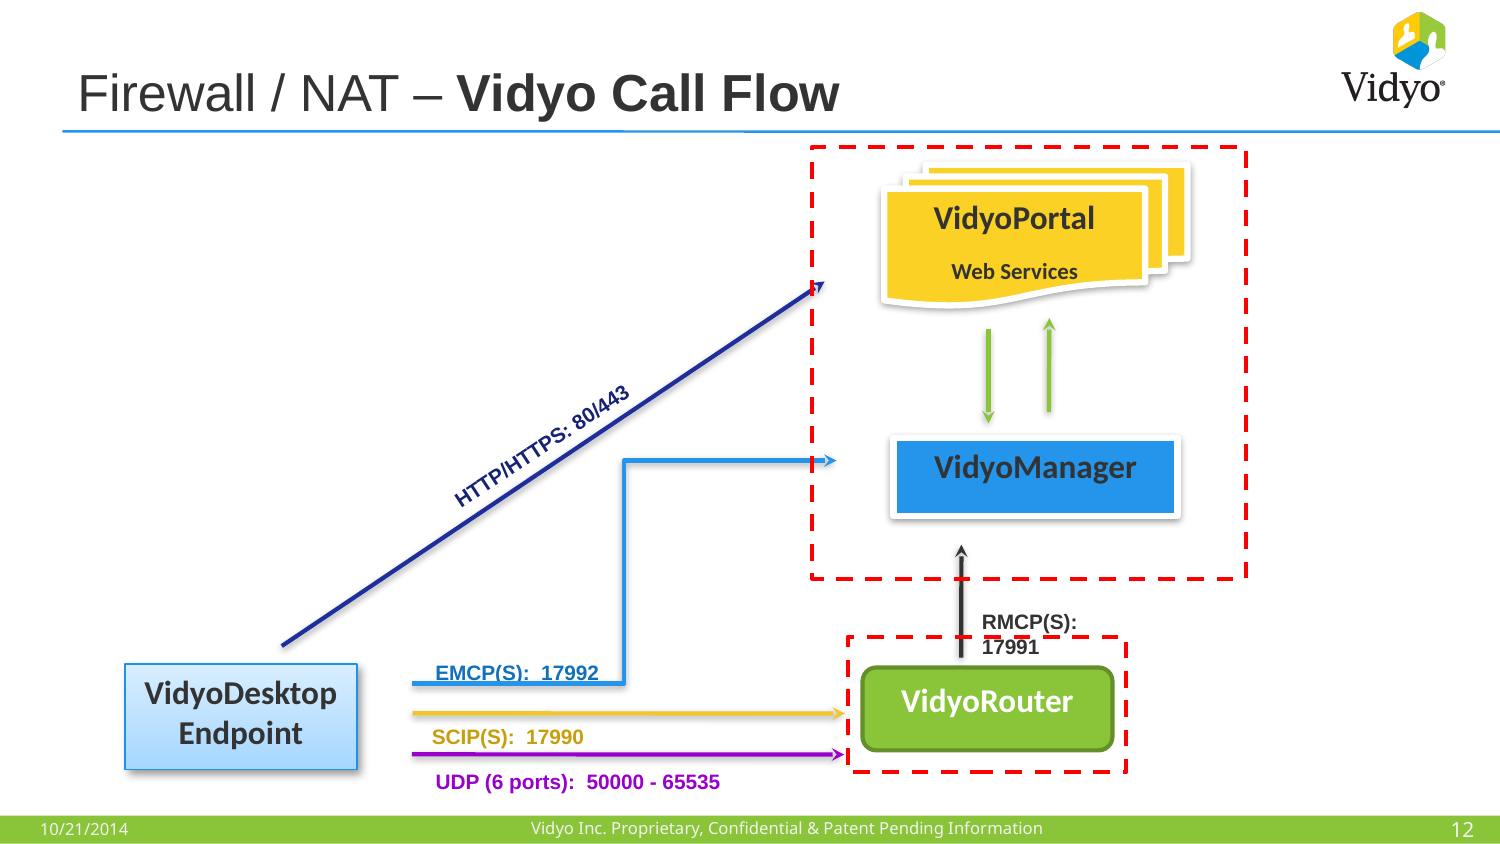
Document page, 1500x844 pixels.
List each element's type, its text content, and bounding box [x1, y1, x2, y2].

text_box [412, 713, 806, 752]
picture [1337, 9, 1500, 123]
text_box VidyoDesktop Endpoint [125, 663, 357, 770]
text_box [411, 460, 806, 684]
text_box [411, 754, 845, 802]
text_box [281, 281, 806, 647]
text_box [811, 146, 1246, 773]
text_box Firewall / NAT – Vidyo Call Flow [62, 11, 1350, 129]
